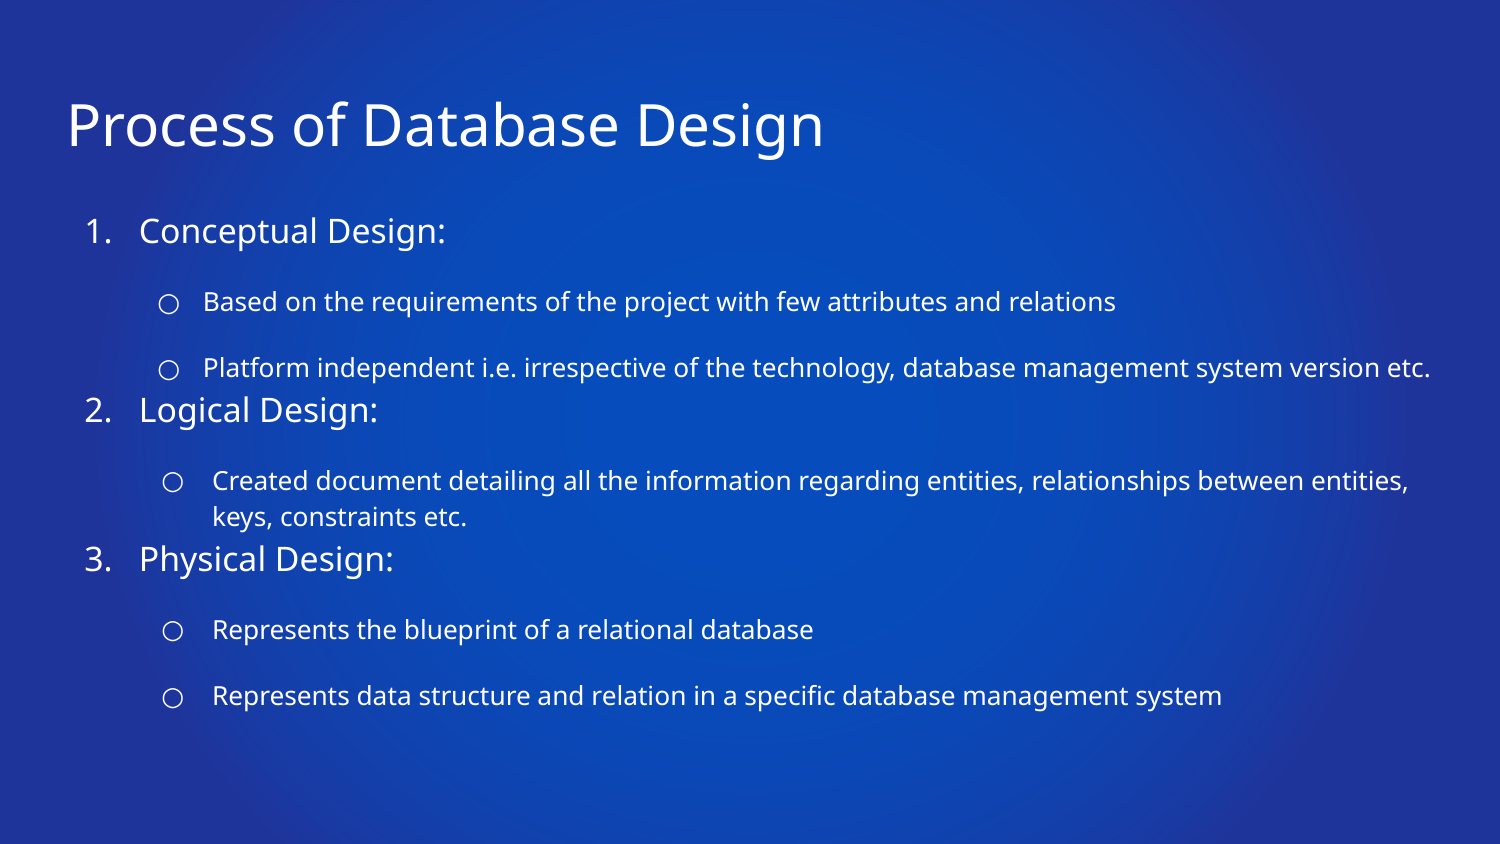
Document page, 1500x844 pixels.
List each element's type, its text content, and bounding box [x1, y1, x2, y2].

list Conceptual Design: Based on the requirements of the project with few attributes and relations Platform independent i.e. irrespective of the technology, database management system version etc. Logical Design: Created document detailing all the information regarding entities, relationships between entities, keys, constraints etc. Physical Design: Represents the blueprint of a relational database Represents data structure and relation in a specific database management system [51, 189, 1449, 750]
picture [0, 0, 1500, 844]
title Process of Database Design [51, 72, 1449, 167]
